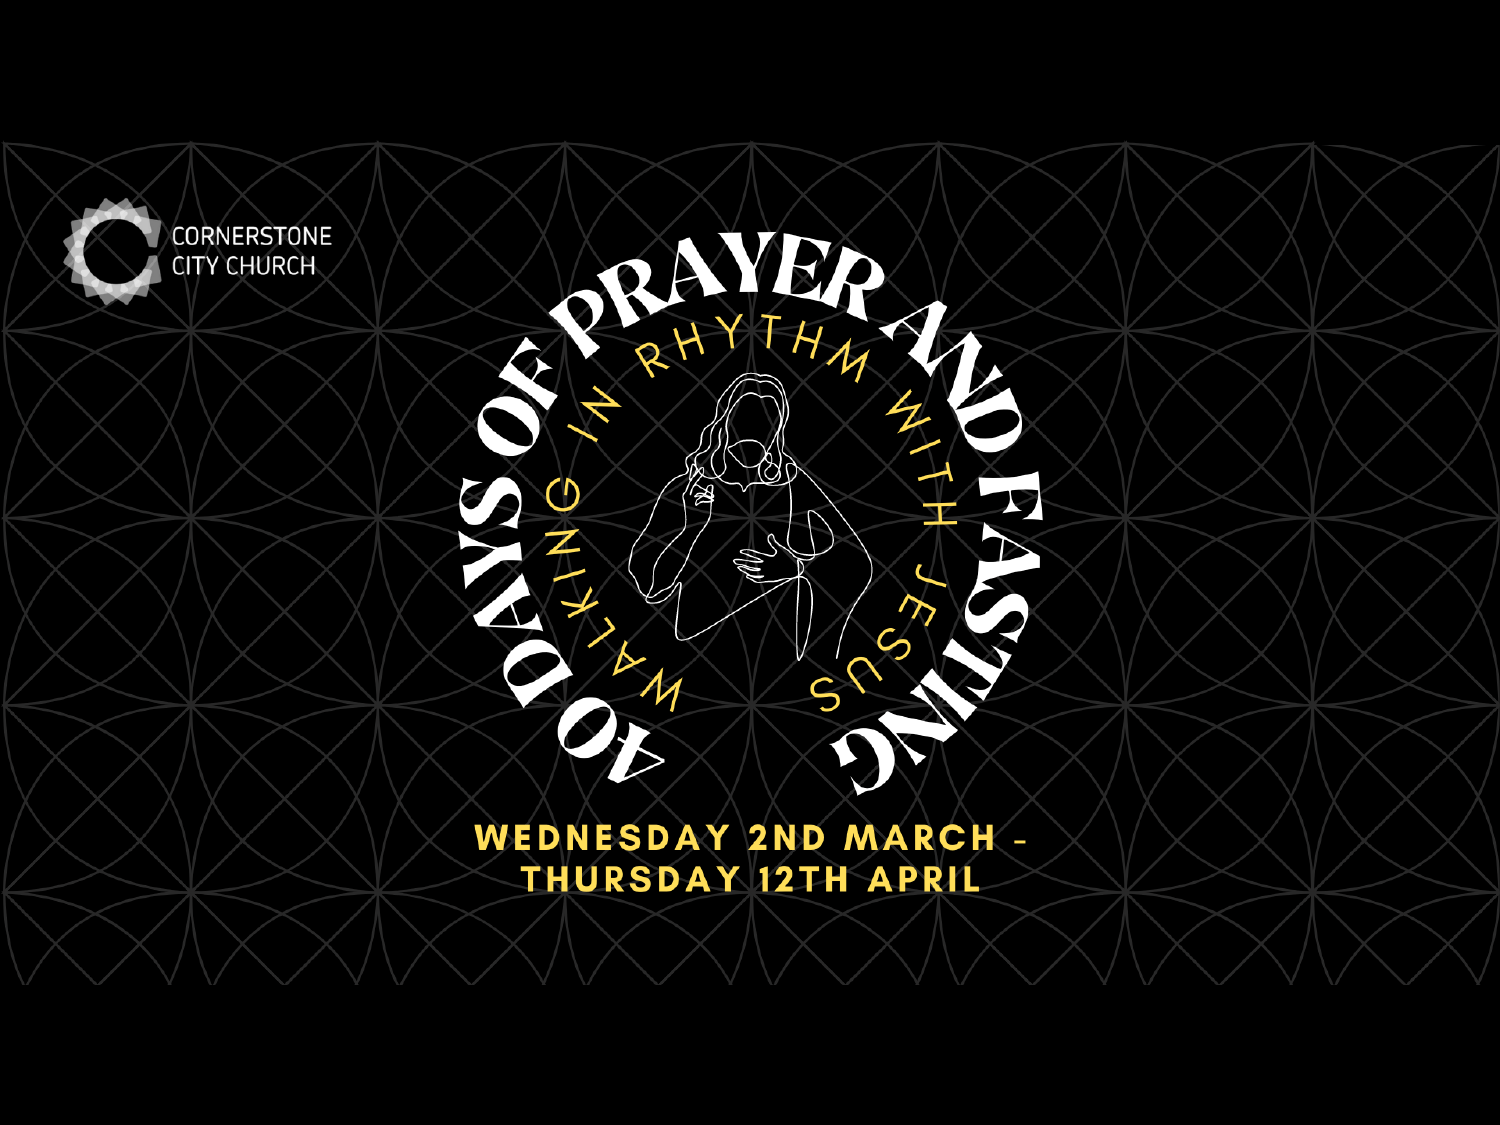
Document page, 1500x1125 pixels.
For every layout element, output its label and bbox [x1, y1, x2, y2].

picture [0, 140, 1500, 985]
